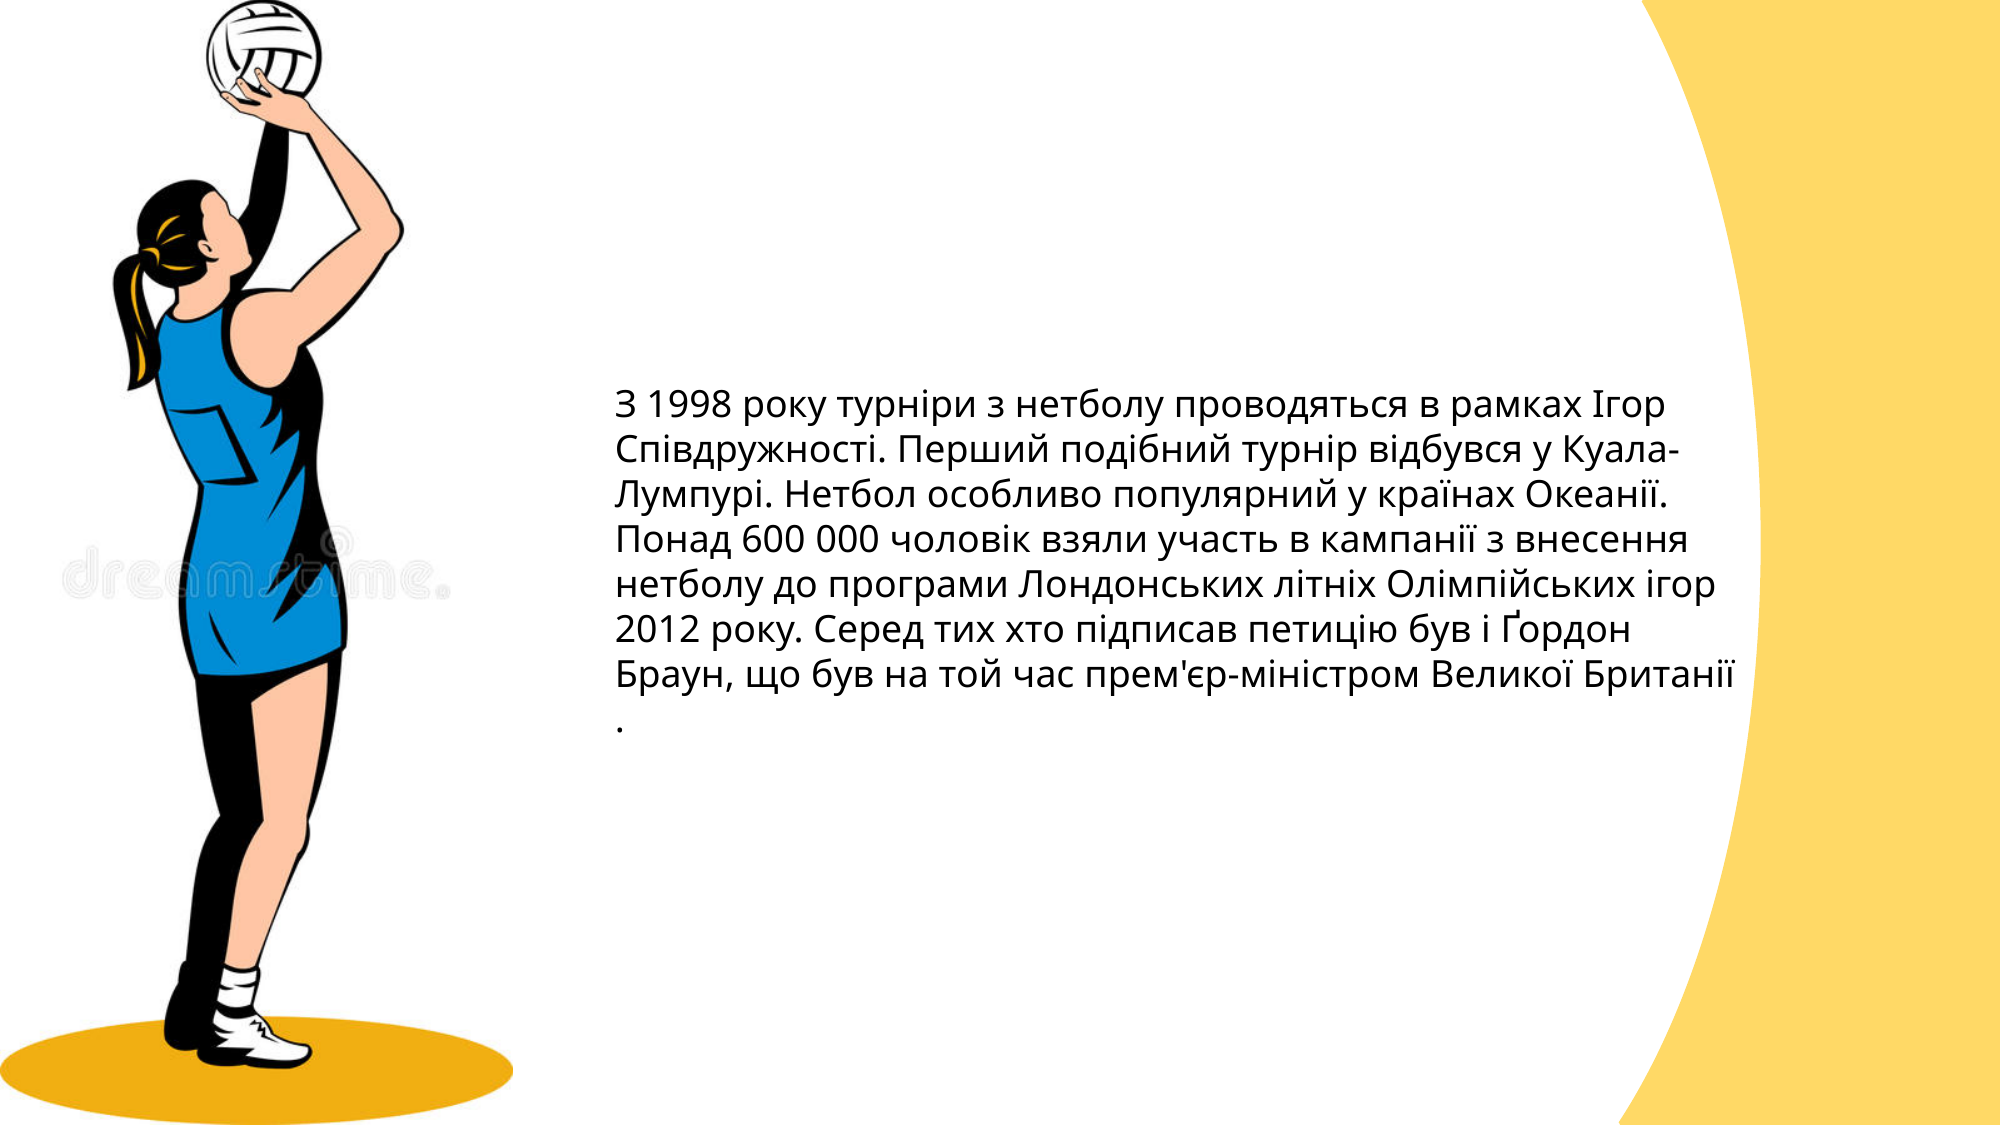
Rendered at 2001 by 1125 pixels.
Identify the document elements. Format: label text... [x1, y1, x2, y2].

text_box З 1998 року турніри з нетболу проводяться в рамках Ігор Співдружності. Перший подібний турнір відбувся у Куала-Лумпурі. Нетбол особливо популярний у країнах Океанії. Понад 600 000 чоловік взяли участь в кампанії з внесення нетболу до програми Лондонських літніх Олімпійських ігор 2012 року. Серед тих хто підписав петицію був і Ґордон Браун, що був на той час прем'єр-міністром Великої Британії . [600, 373, 1757, 793]
text_box [1617, 0, 2000, 1125]
picture [0, 0, 513, 1125]
